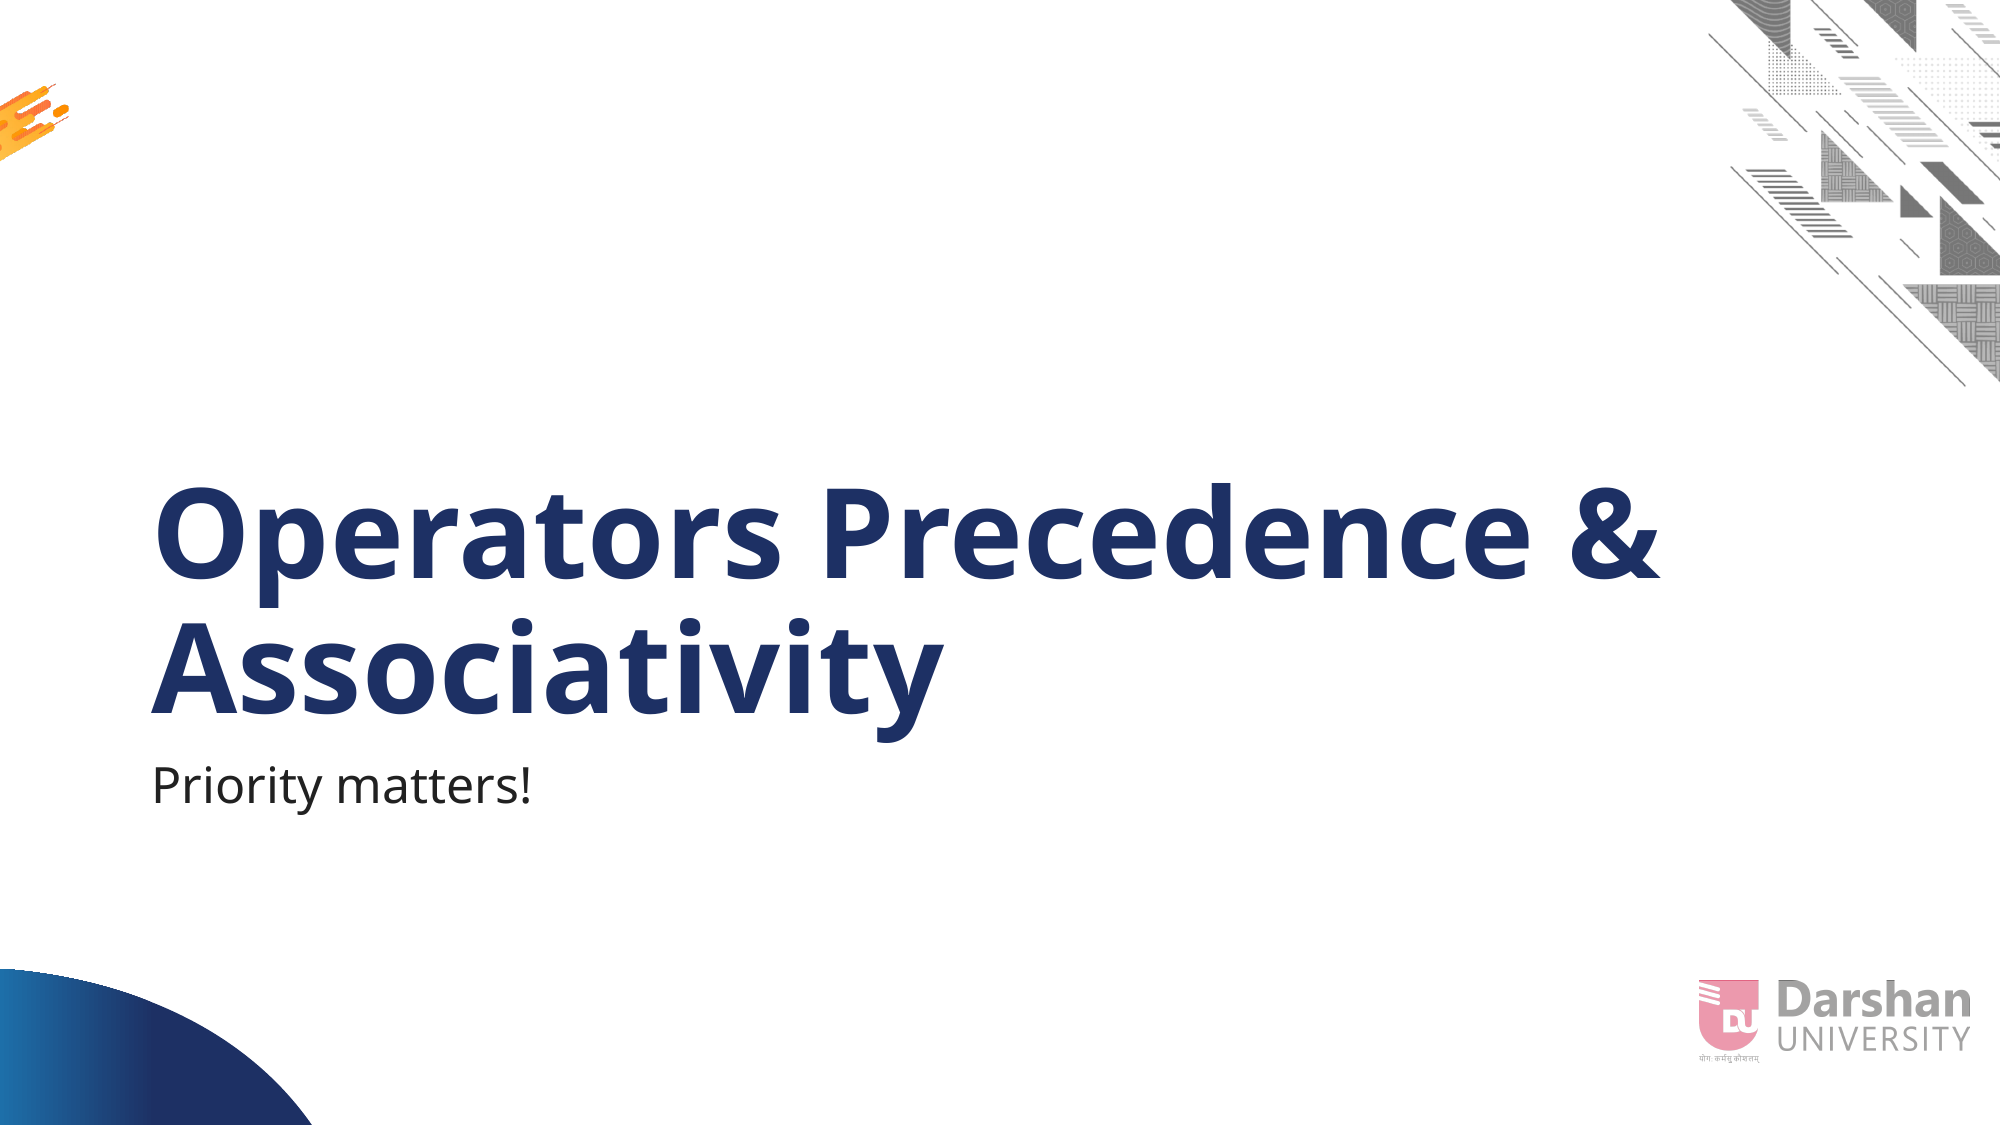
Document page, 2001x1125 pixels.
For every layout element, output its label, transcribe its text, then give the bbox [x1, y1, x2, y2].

table_cell a < b [1699, 980, 1970, 1063]
picture [0, 65, 90, 193]
title Operators Precedence & Associativity [136, 280, 1862, 749]
list Priority matters! [136, 752, 1862, 999]
